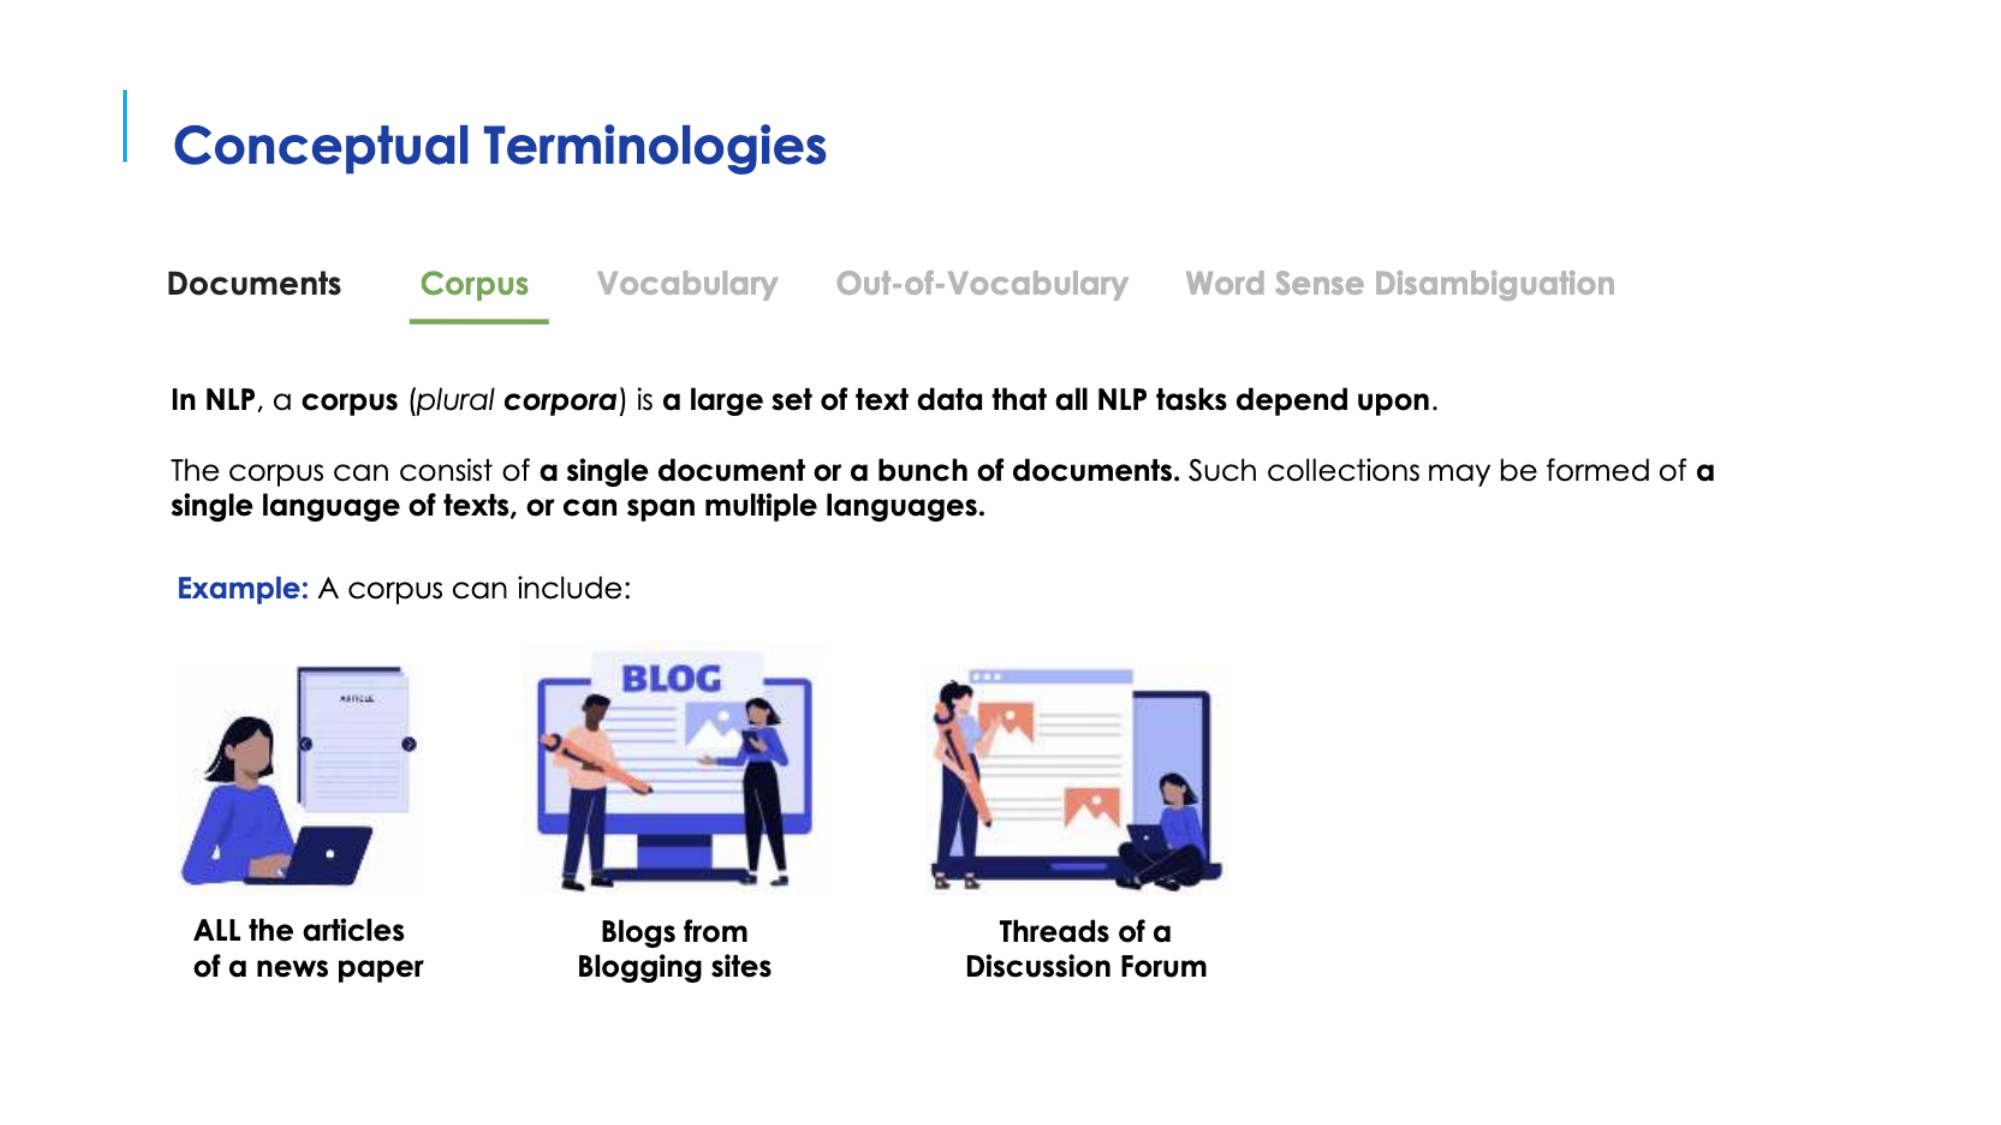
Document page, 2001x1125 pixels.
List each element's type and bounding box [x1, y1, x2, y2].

picture [161, 105, 1839, 1020]
